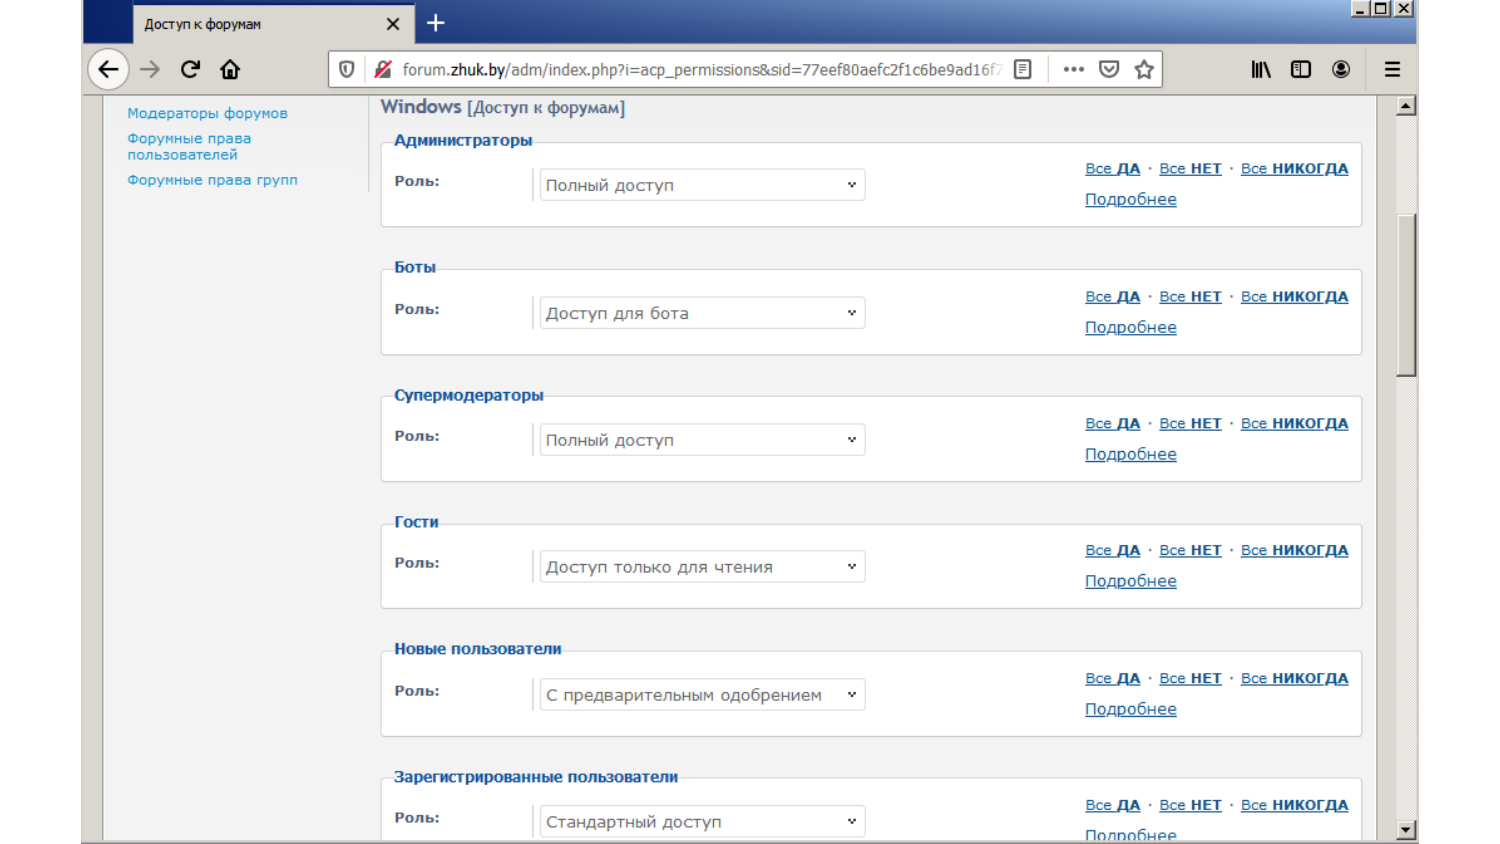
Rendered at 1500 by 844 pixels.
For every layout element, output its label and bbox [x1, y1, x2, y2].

picture [80, 0, 1420, 844]
